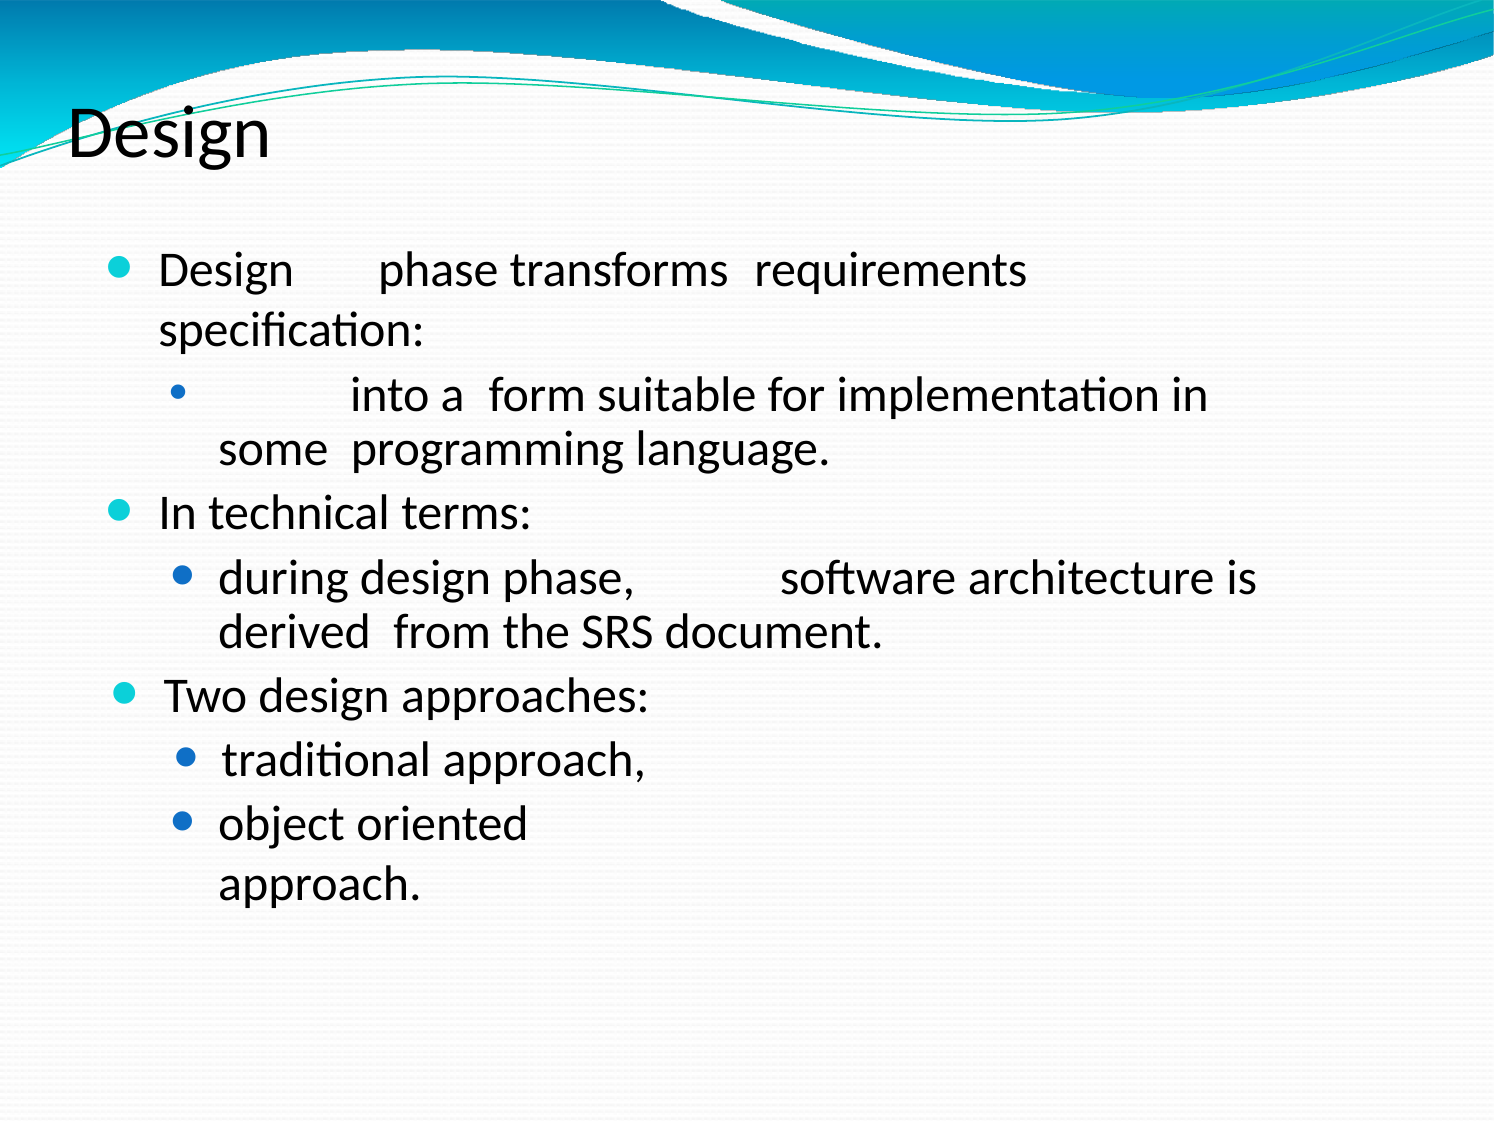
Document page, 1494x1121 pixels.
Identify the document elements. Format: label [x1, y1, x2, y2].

text_box [0, 0, 1494, 1121]
